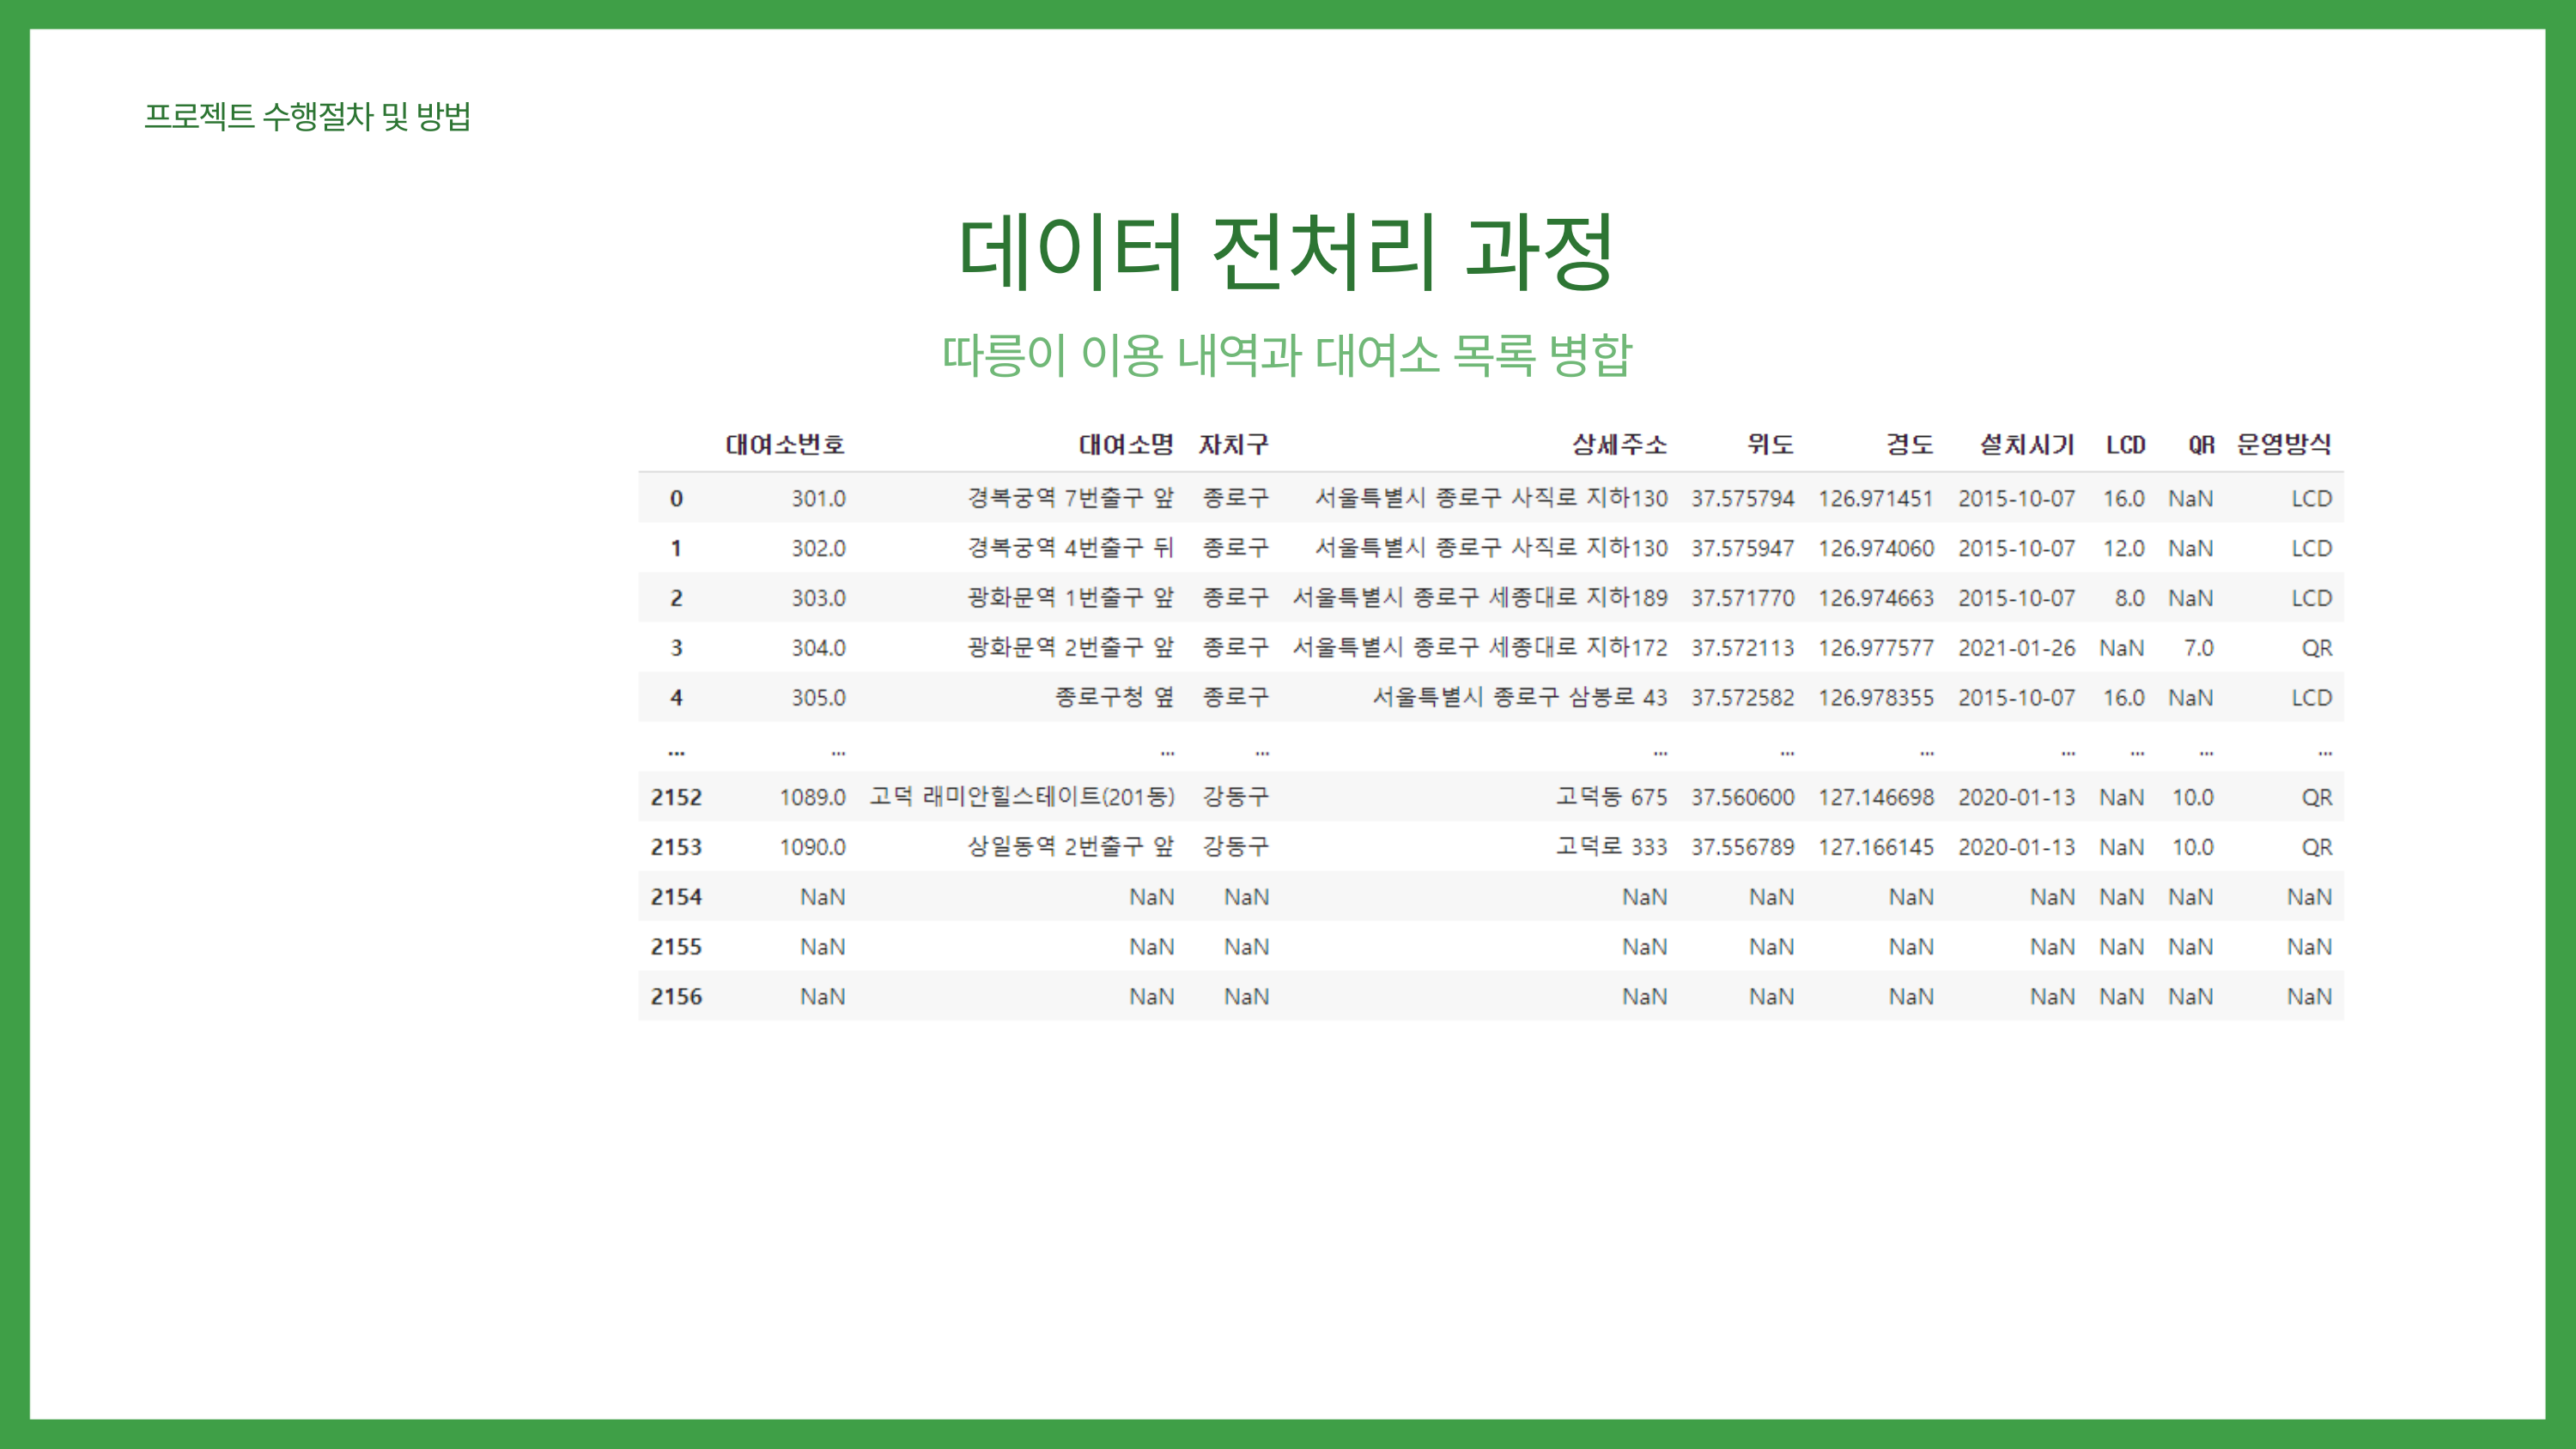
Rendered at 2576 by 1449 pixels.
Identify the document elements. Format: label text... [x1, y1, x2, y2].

text_box 따릉이 이용 내역과 대여소 목록 병합 [772, 319, 1803, 390]
picture [0, 0, 2576, 1449]
text_box 데이터 전처리 과정 [499, 192, 2077, 355]
text_box 프로젝트 수행절차 및 방법 [131, 90, 796, 149]
